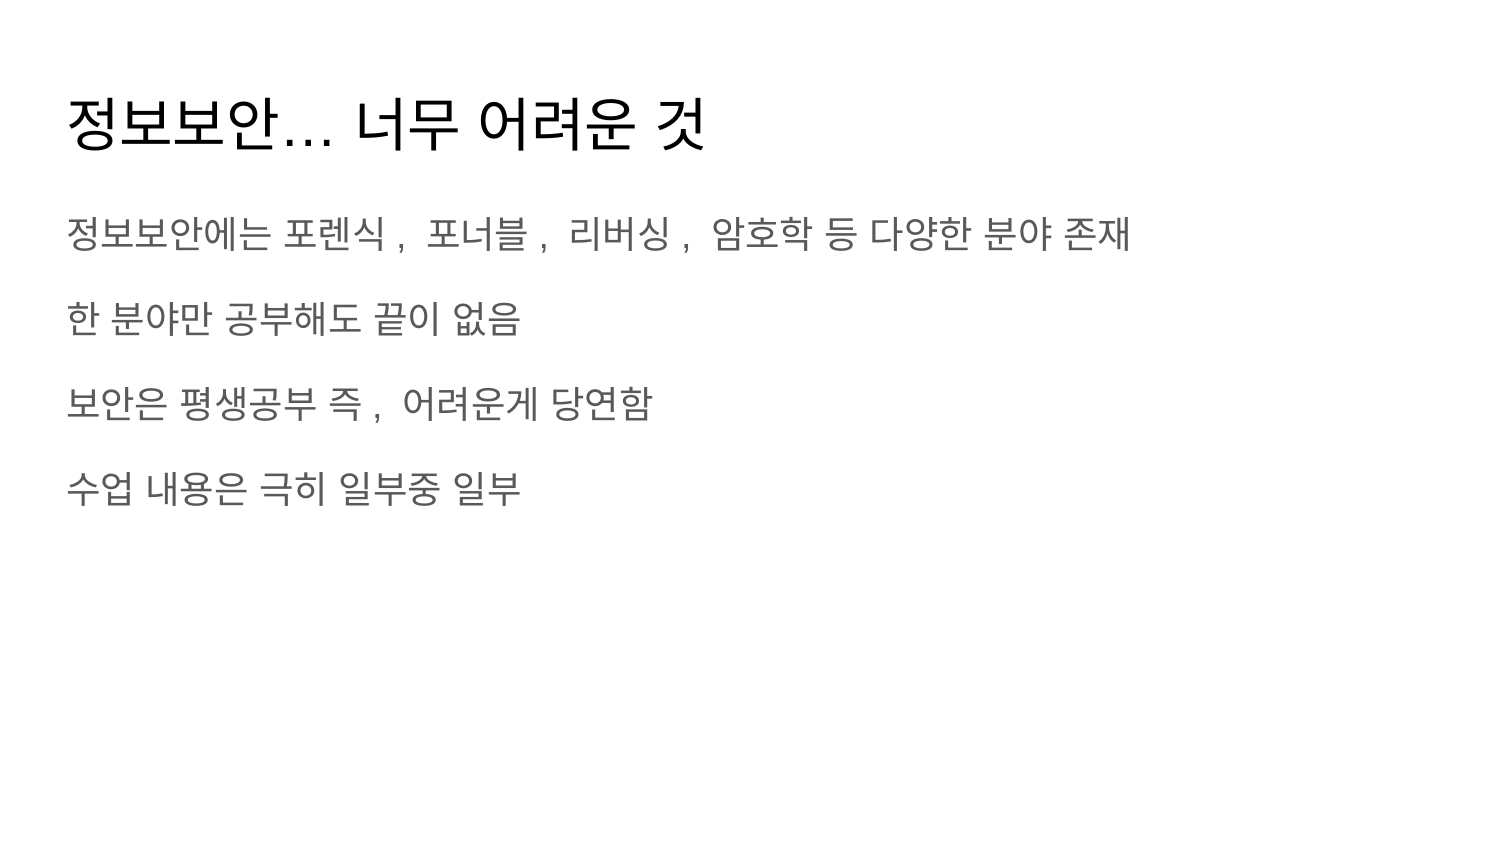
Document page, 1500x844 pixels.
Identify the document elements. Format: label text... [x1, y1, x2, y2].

list 정보보안에는 포렌식, 포너블, 리버싱, 암호학 등 다양한 분야 존재 한 분야만 공부해도 끝이 없음 보안은 평생공부 즉, 어려운게 당연함 수업 내용은 극히 일부중 일부 [51, 189, 1449, 750]
title 정보보안… 너무 어려운 것 [51, 72, 1449, 167]
